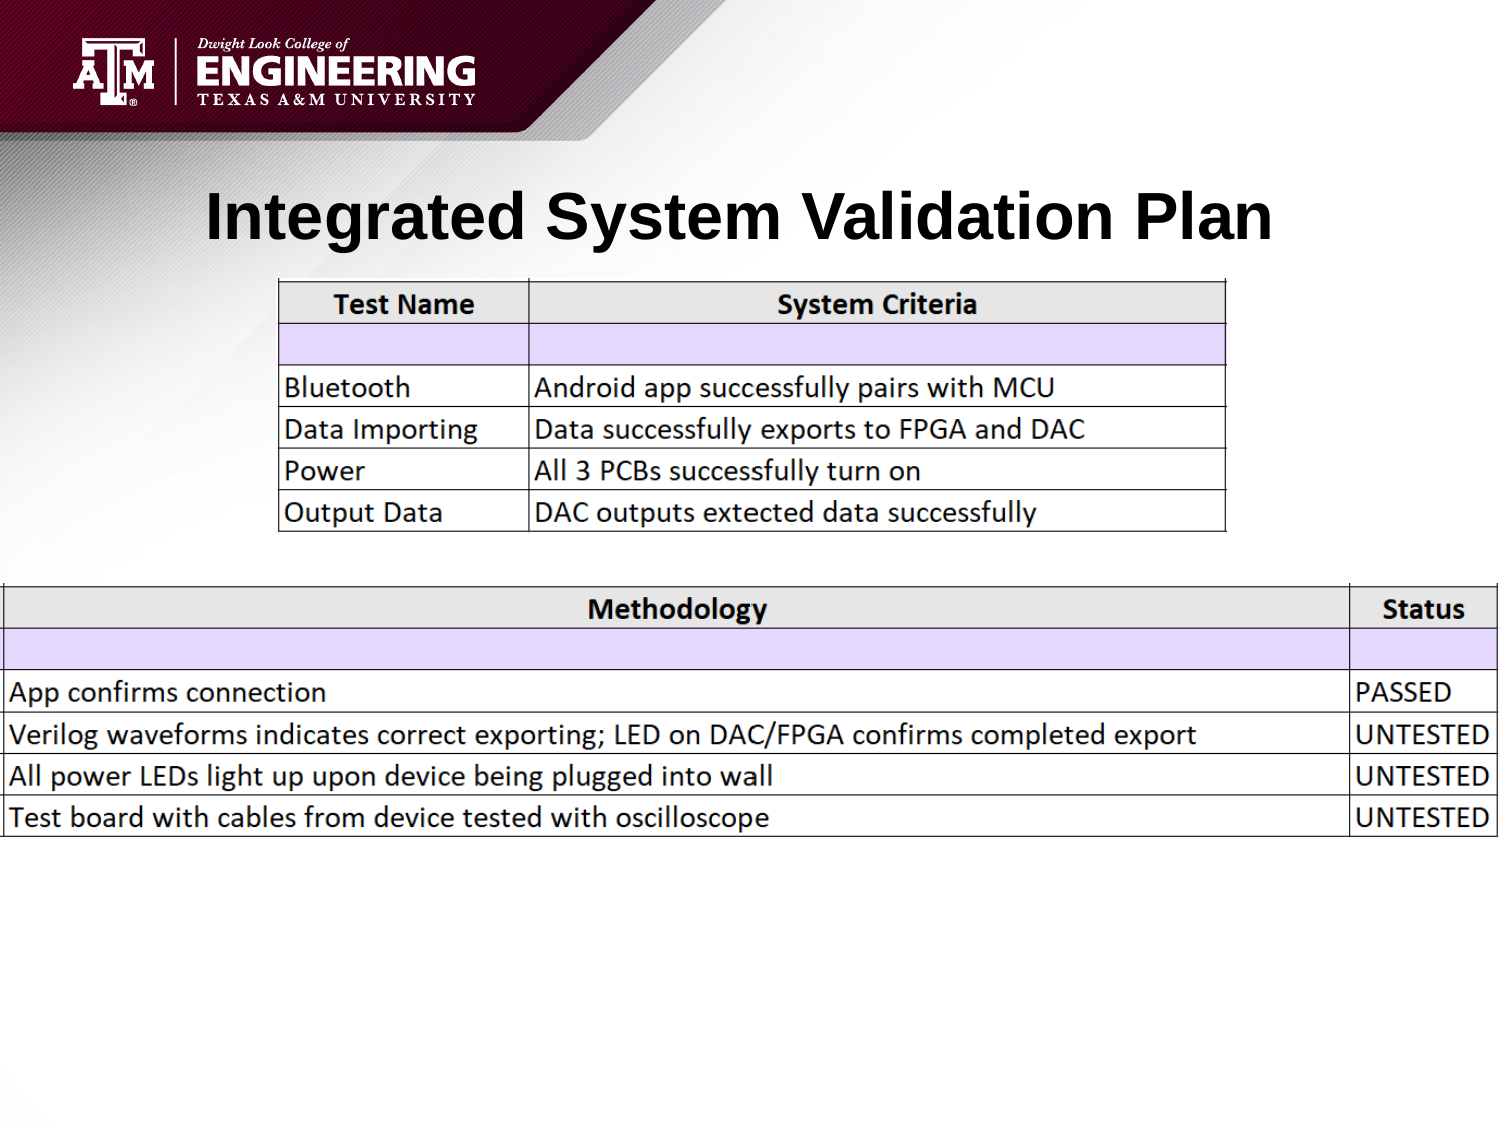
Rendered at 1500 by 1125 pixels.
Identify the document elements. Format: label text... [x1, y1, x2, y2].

picture [0, 0, 1500, 1125]
title Integrated System Validation Plan [75, 147, 1425, 279]
